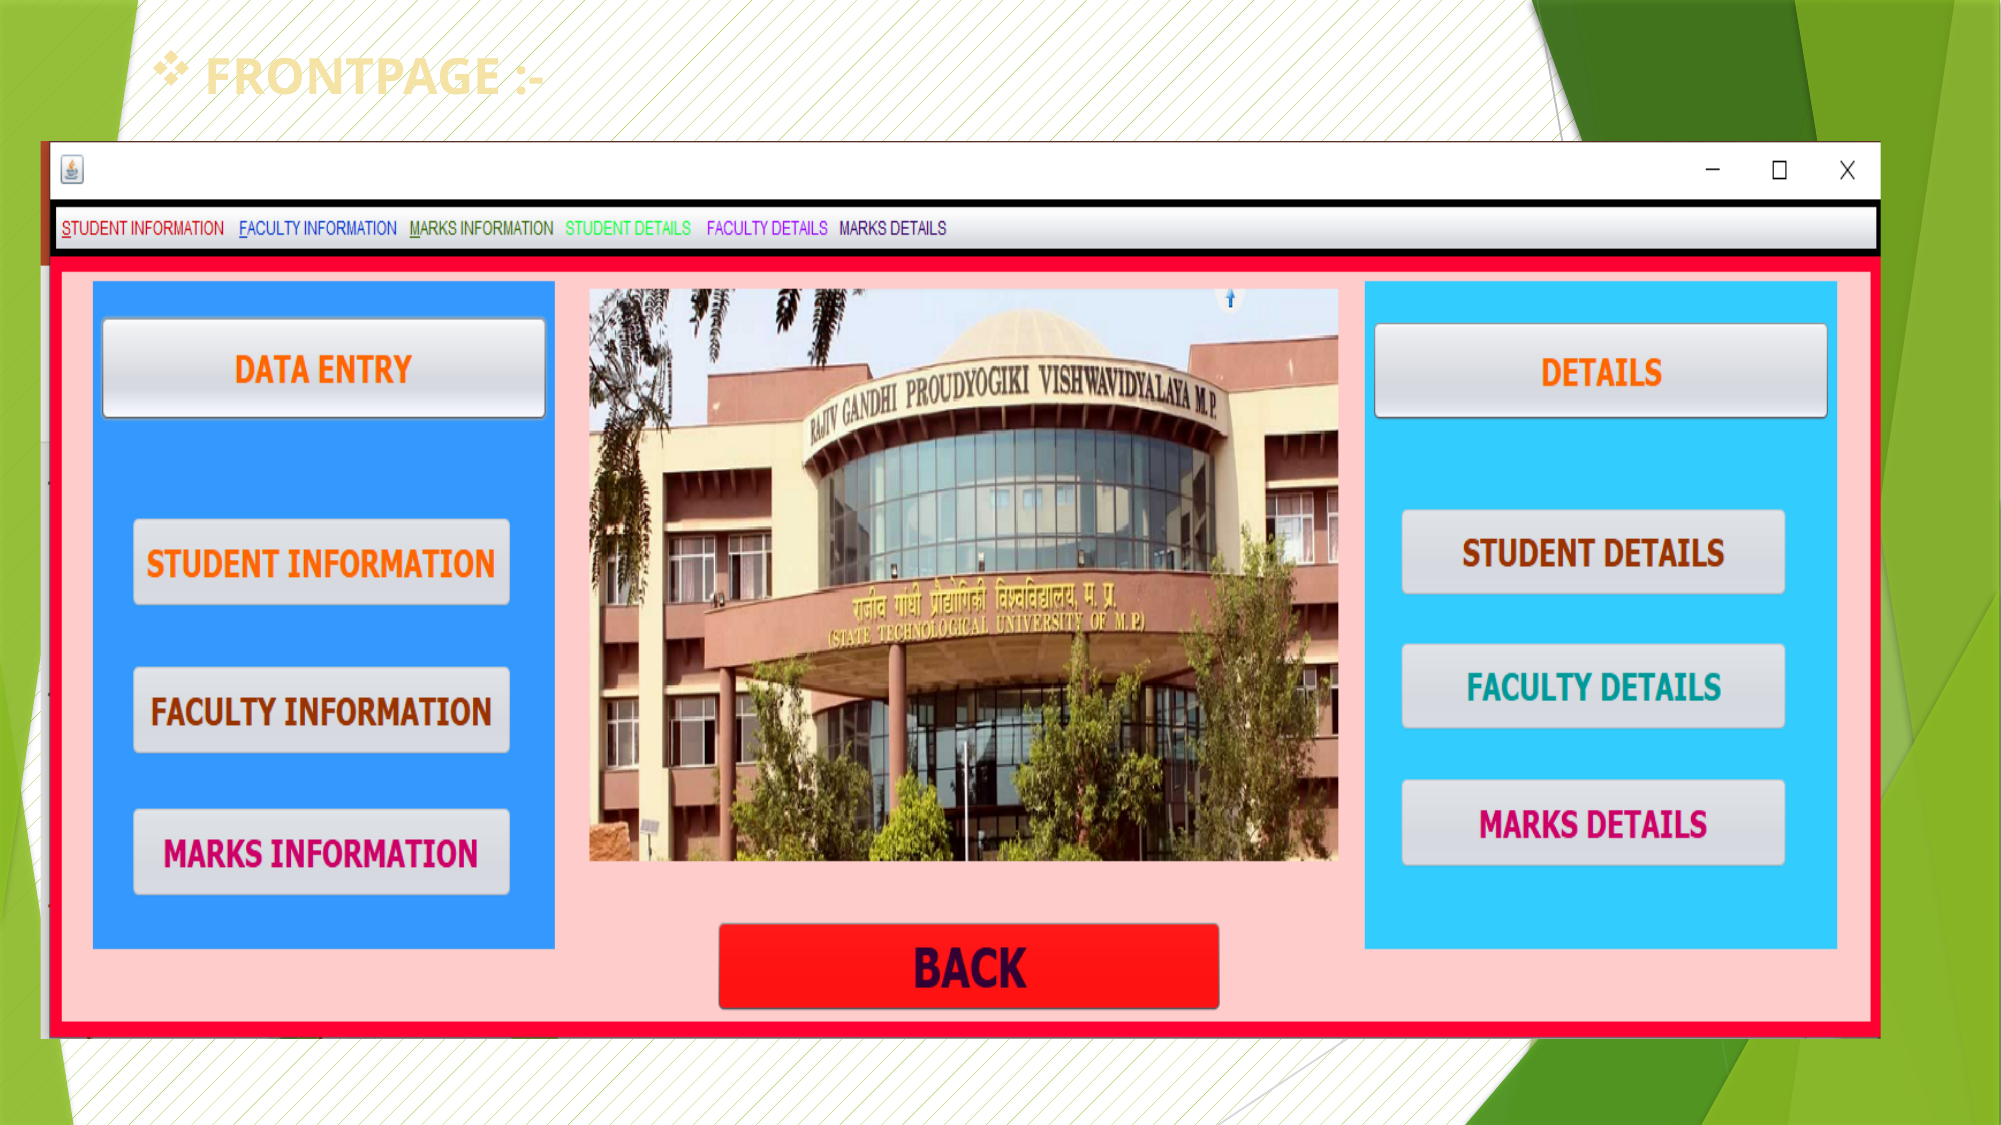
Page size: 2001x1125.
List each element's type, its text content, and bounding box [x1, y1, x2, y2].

text_box FRONTPAGE :- [133, 37, 561, 113]
picture [40, 140, 1882, 1039]
